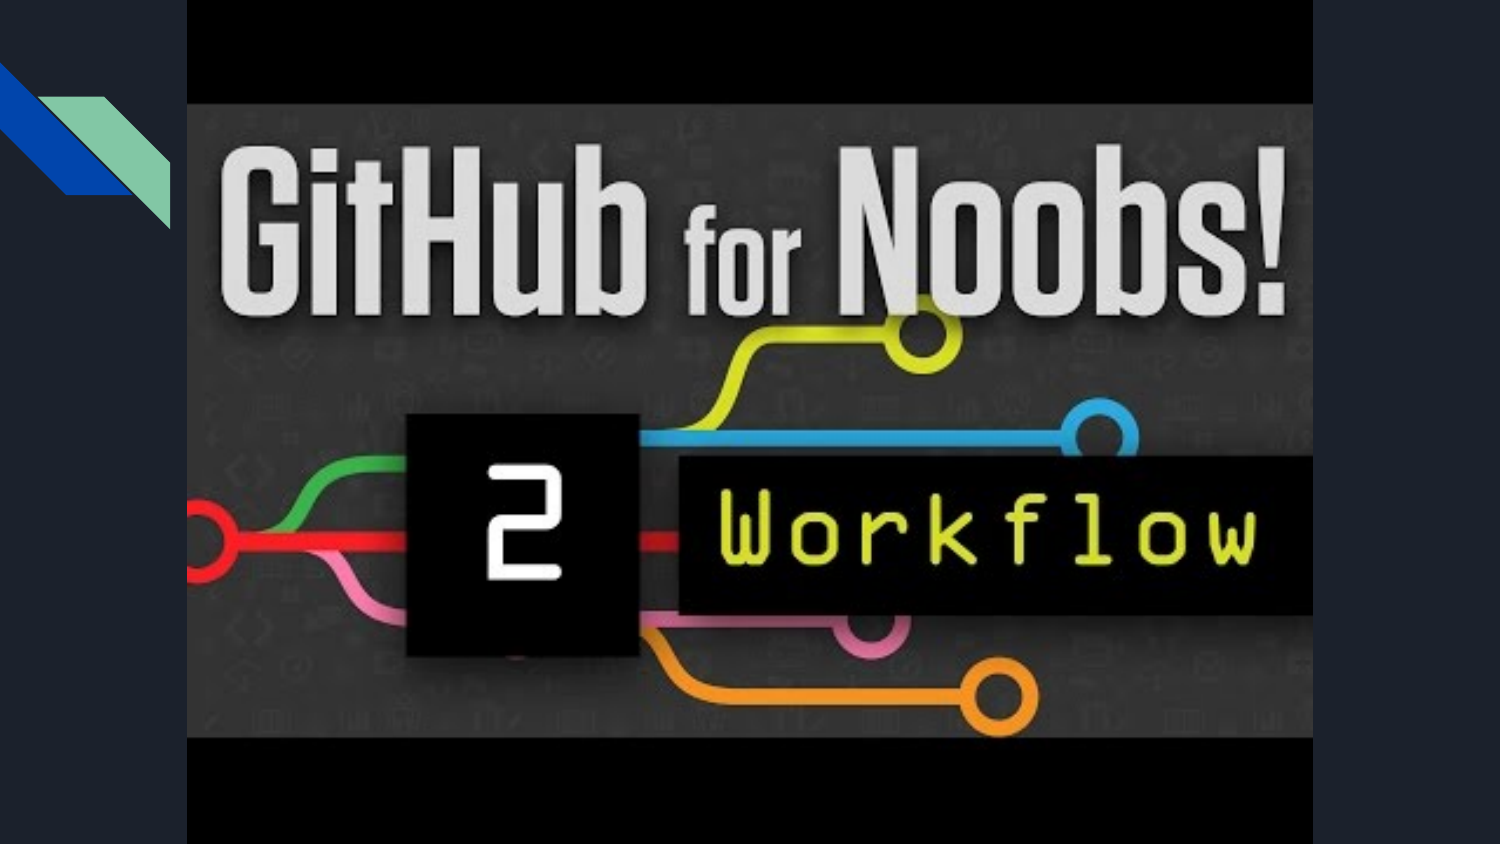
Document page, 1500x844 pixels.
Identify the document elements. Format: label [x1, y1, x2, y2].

picture [187, 0, 1313, 844]
